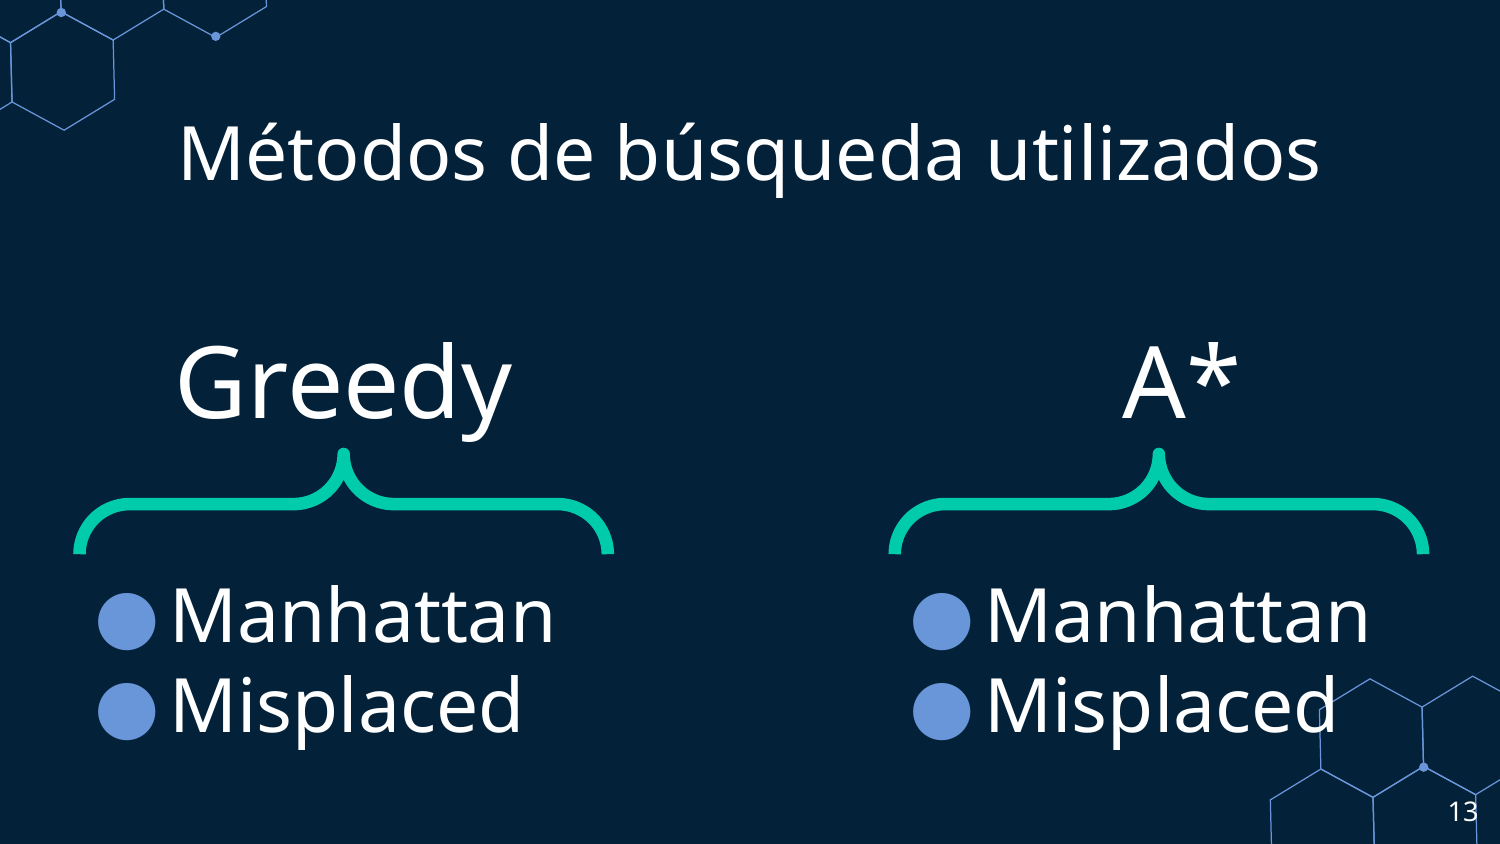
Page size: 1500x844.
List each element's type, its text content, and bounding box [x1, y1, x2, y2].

title Métodos de búsqueda utilizados [41, 90, 1459, 185]
text_box [80, 453, 608, 547]
slide_number ‹#› [1403, 779, 1494, 844]
text_box [895, 453, 1423, 547]
subtitle A* [906, 278, 1459, 454]
subtitle Manhattan Misplaced [894, 547, 1470, 763]
subtitle Manhattan Misplaced [79, 547, 655, 763]
subtitle Greedy [84, 278, 603, 454]
